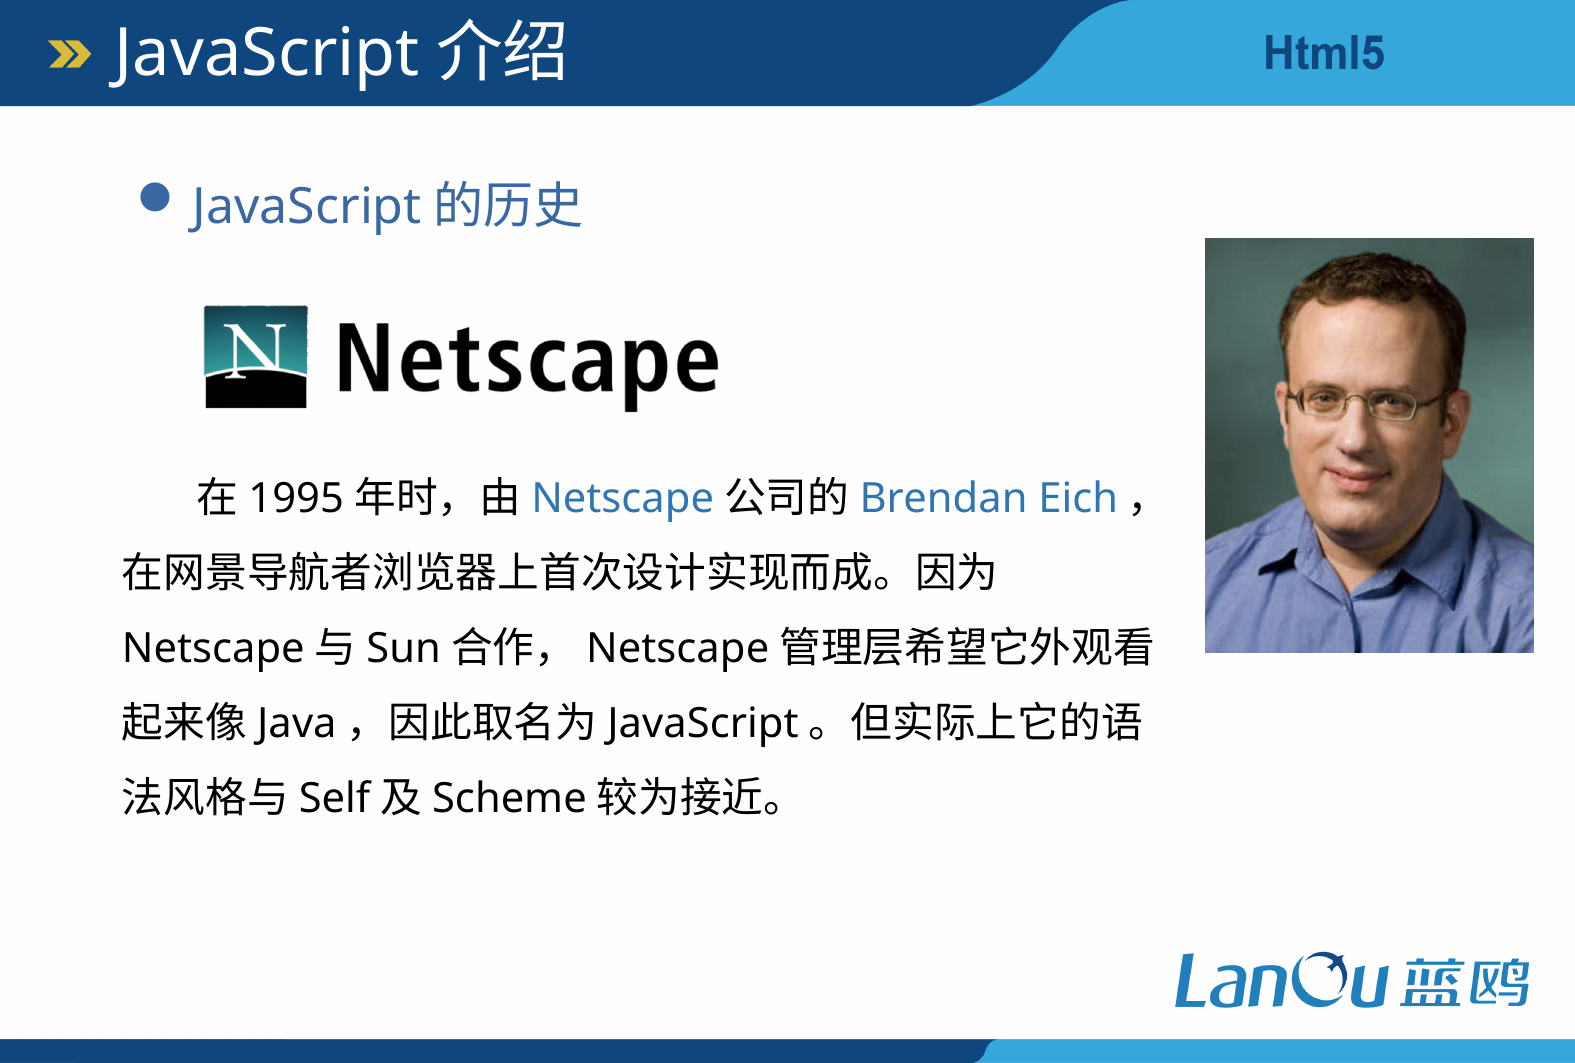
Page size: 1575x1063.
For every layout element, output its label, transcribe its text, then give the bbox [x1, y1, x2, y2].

text_box JavaScript介绍 [107, 1, 578, 97]
picture [0, 0, 1575, 1063]
text_box 在1995年时，由Netscape公司的Brendan Eich，在网景导航者浏览器上首次设计实现而成。因为Netscape与Sun合作，Netscape管理层希望它外观看起来像Java，因此取名为JavaScript。但实际上它的语法风格与Self及Scheme较为接近。 [107, 438, 1189, 829]
text_box JavaScript的历史 [128, 166, 592, 242]
